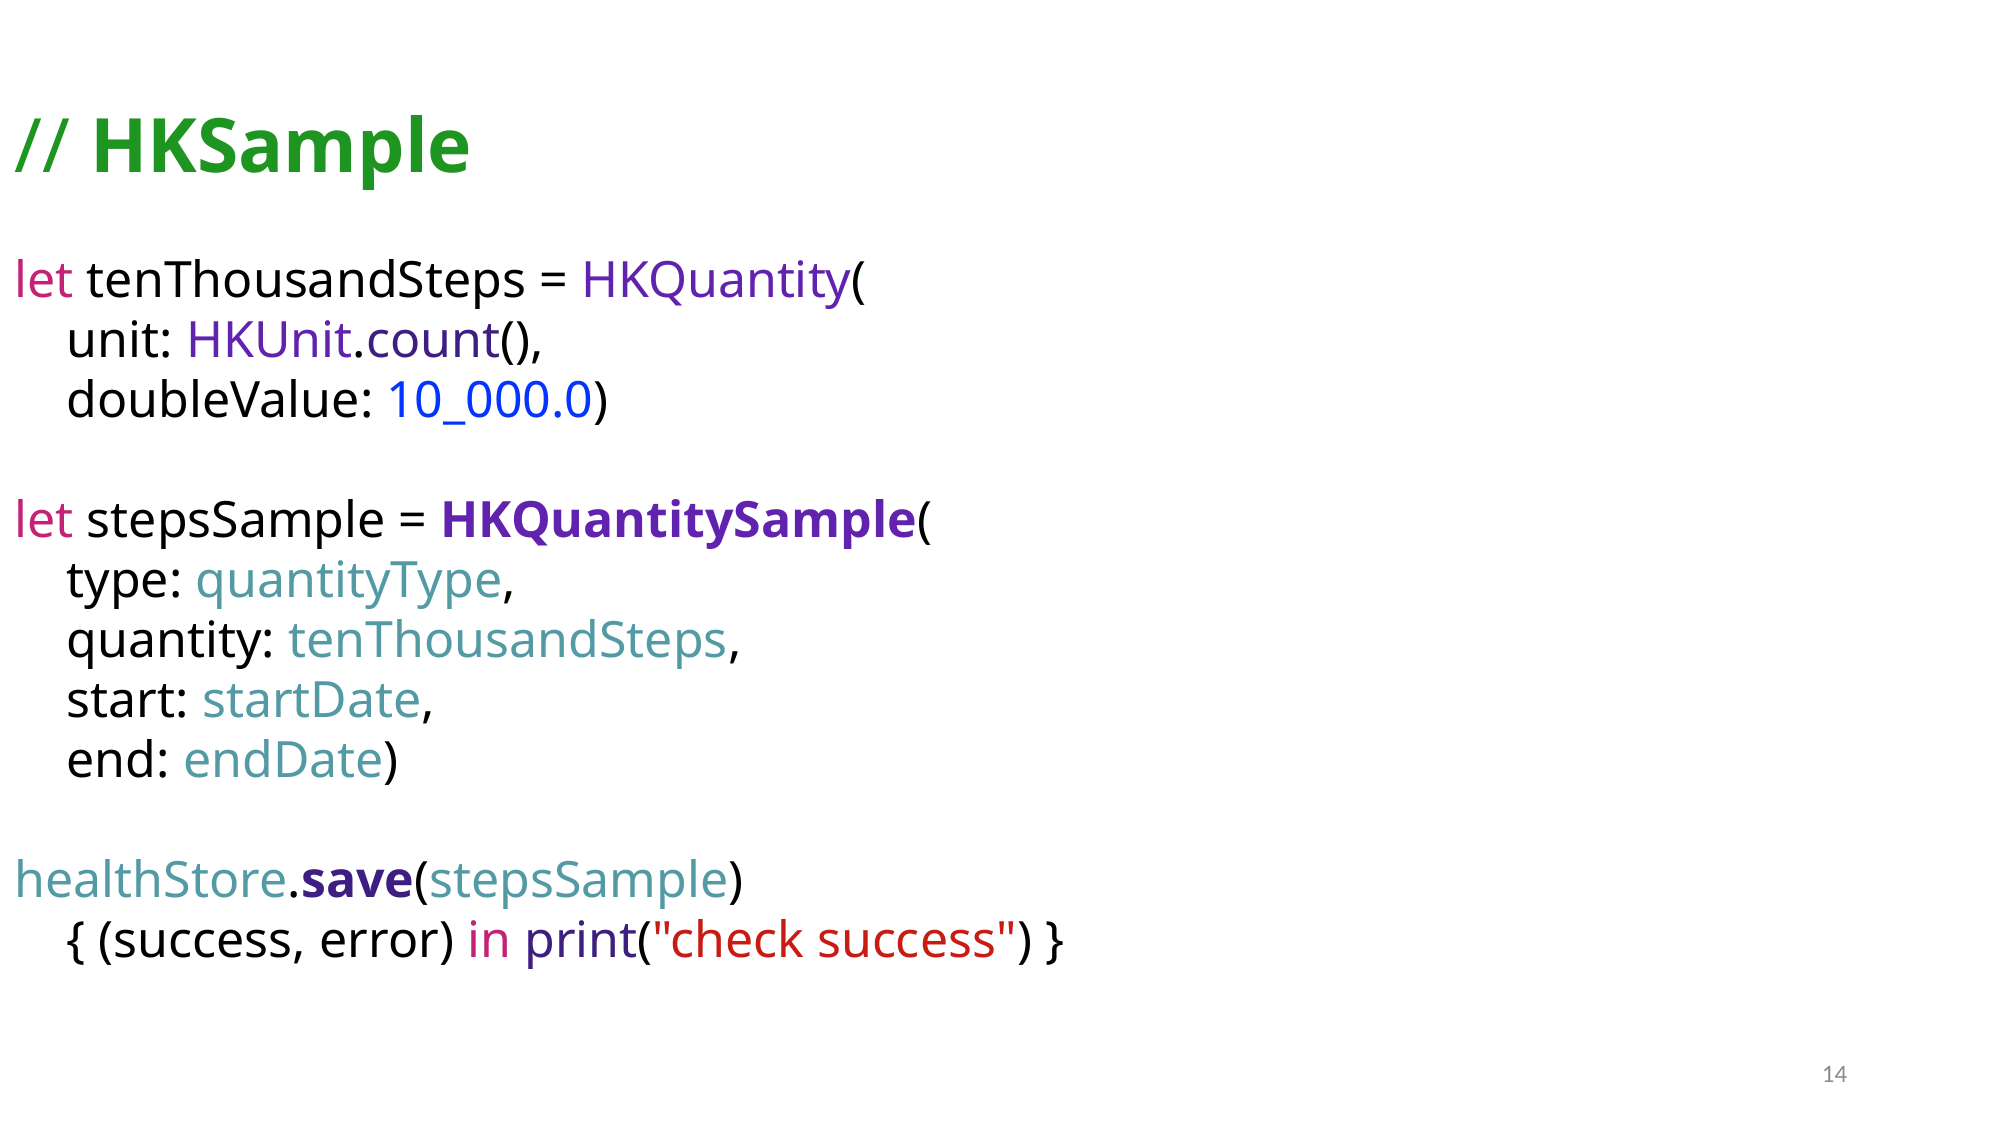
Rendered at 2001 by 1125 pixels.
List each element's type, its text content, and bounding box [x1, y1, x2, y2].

slide_number 14 [1412, 1042, 1863, 1103]
text_box // HKSample let tenThousandSteps = HKQuantity( unit: HKUnit.count(), doubleValue: 10_000.0) let stepsSample = HKQuantitySample( type: quantityType, quantity: tenThousandSteps, start: startDate, end: endDate) healthStore.save(stepsSample) { (success, error) in print("check success") } [0, 0, 2000, 975]
